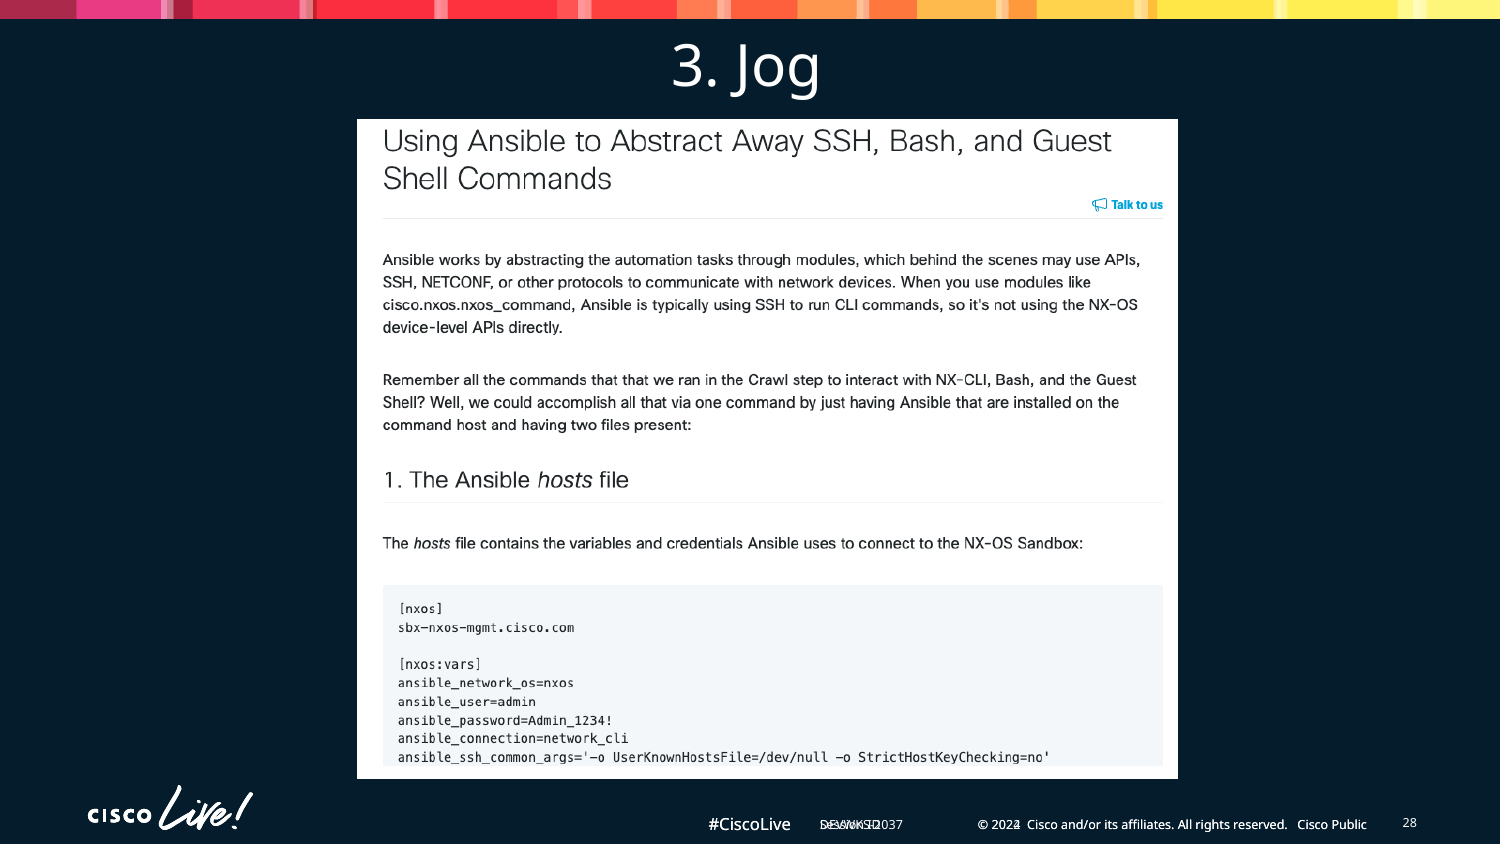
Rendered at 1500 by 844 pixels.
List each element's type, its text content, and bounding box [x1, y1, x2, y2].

text_box © 2022 Cisco and/or its affiliates. All rights reserved. Cisco Public [959, 811, 1377, 837]
picture [357, 119, 1178, 779]
text_box 3. Jog [13, 25, 1481, 120]
text_box #CiscoLive [693, 805, 807, 841]
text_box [87, 784, 254, 831]
text_box Session ID [809, 811, 959, 837]
picture [0, 0, 1500, 19]
slide_number 28 [1373, 800, 1432, 844]
